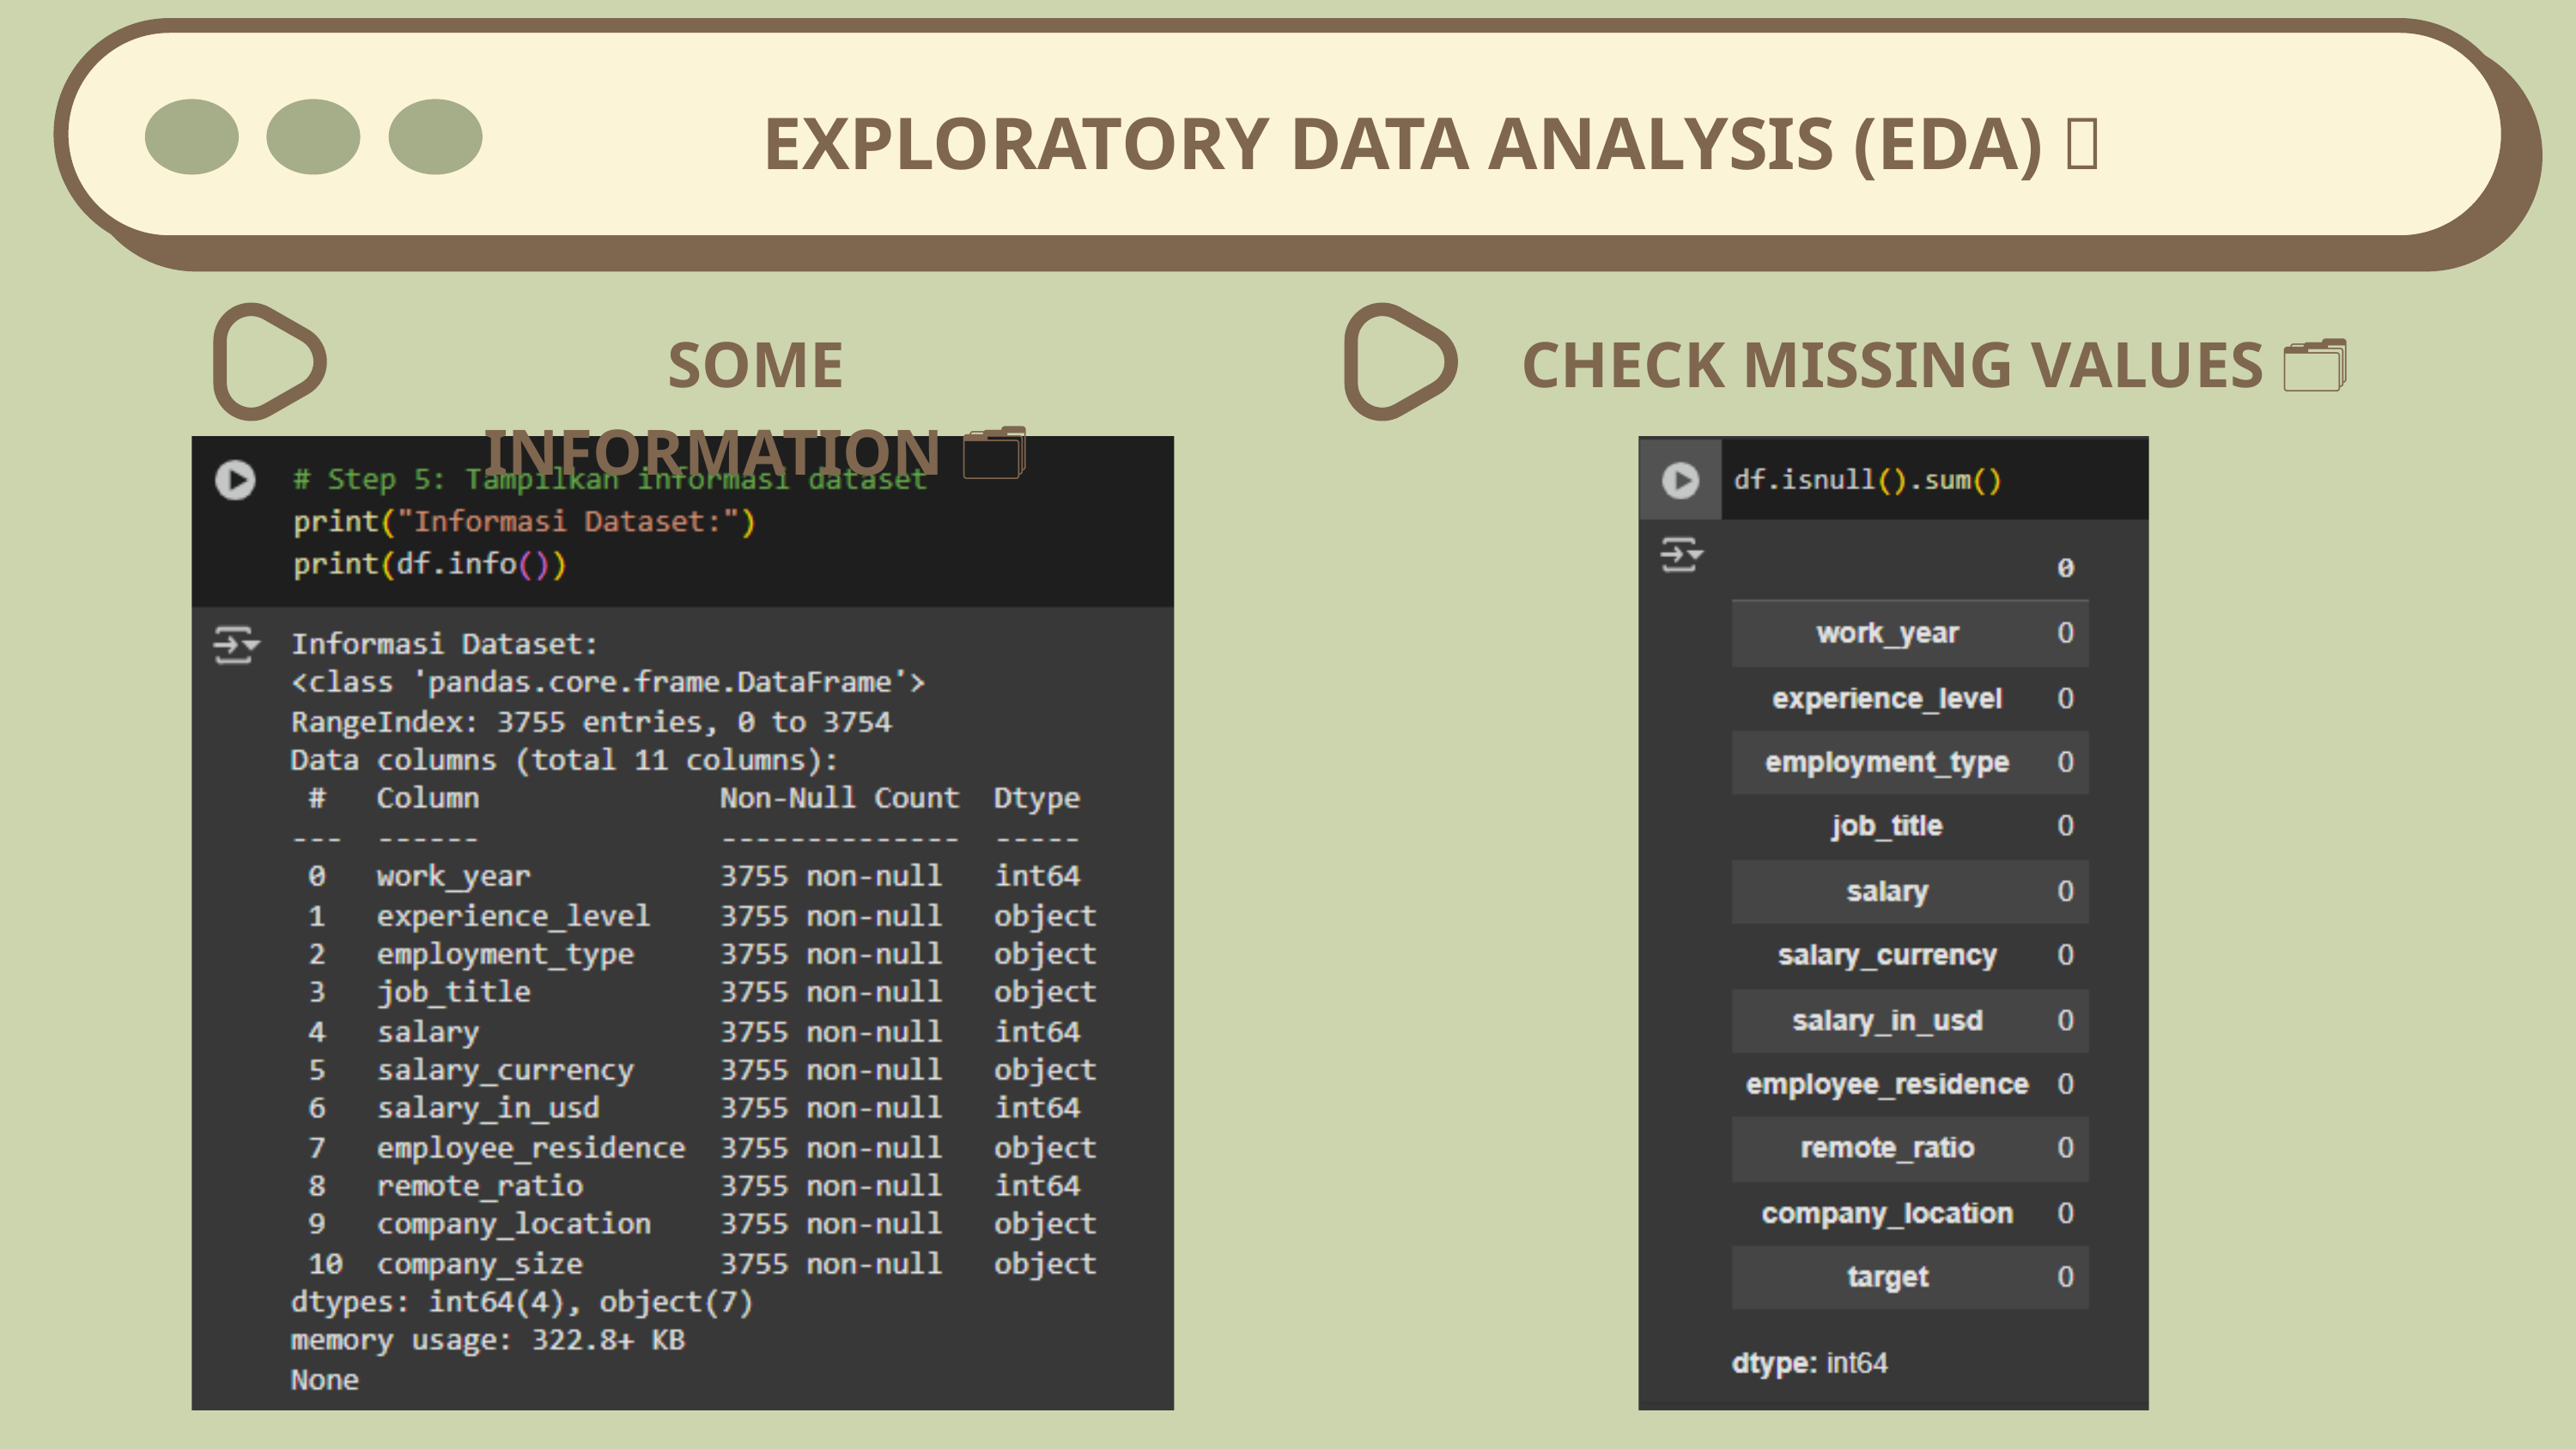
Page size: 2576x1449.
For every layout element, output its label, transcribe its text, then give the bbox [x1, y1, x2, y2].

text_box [87, 46, 2536, 264]
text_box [144, 99, 240, 175]
text_box SOME INFORMATION 🗂 [402, 312, 1111, 488]
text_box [60, 25, 2509, 243]
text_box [1341, 295, 1492, 428]
text_box [1638, 436, 2149, 1410]
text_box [210, 295, 361, 428]
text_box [388, 99, 483, 175]
text_box CHECK MISSING VALUES 🗂 [1495, 312, 2389, 401]
text_box [191, 436, 1175, 1410]
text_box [266, 99, 361, 175]
